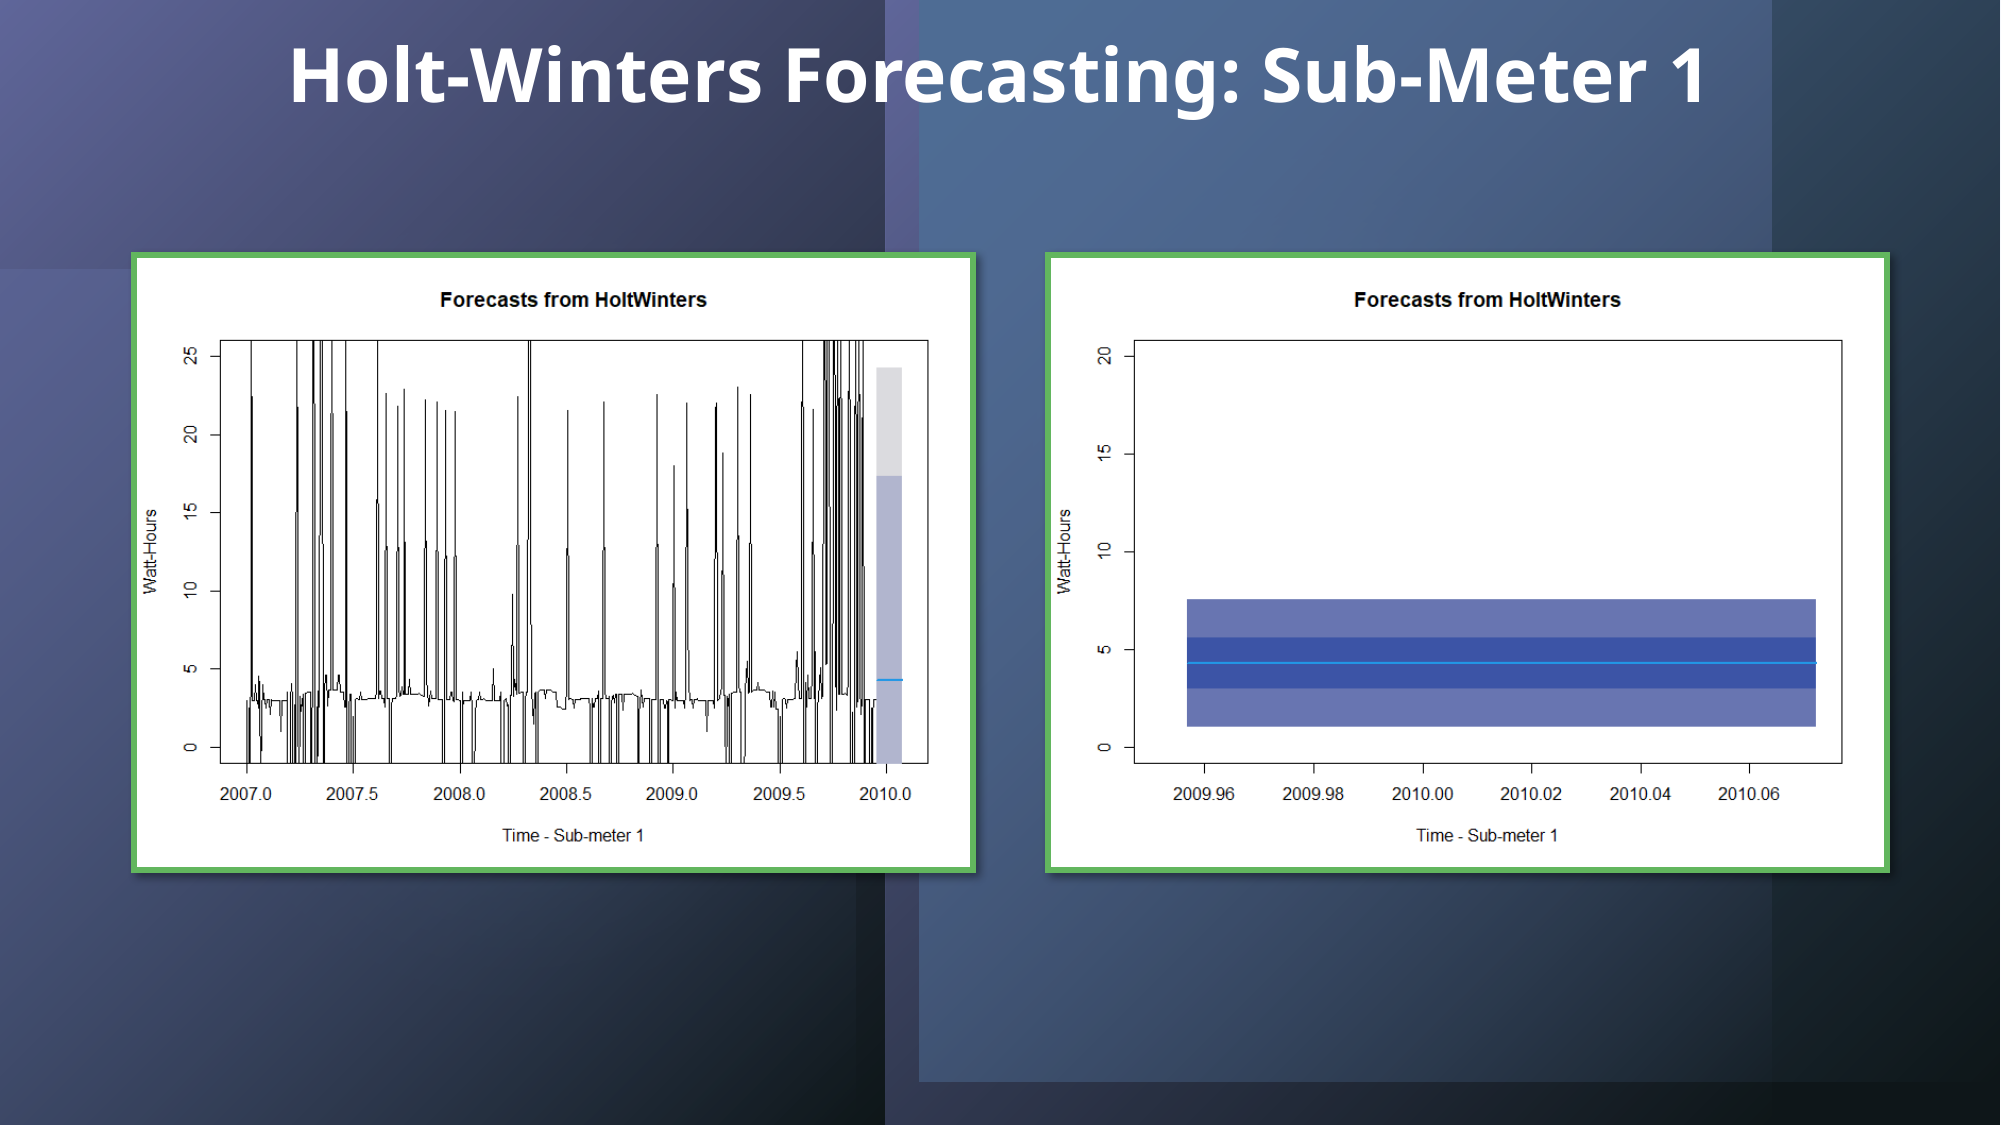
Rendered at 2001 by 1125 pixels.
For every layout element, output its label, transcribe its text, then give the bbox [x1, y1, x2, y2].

picture [1051, 257, 1885, 867]
picture [137, 257, 971, 867]
title Holt-Winters Forecasting: Sub-Meter 1 [91, 30, 1909, 126]
